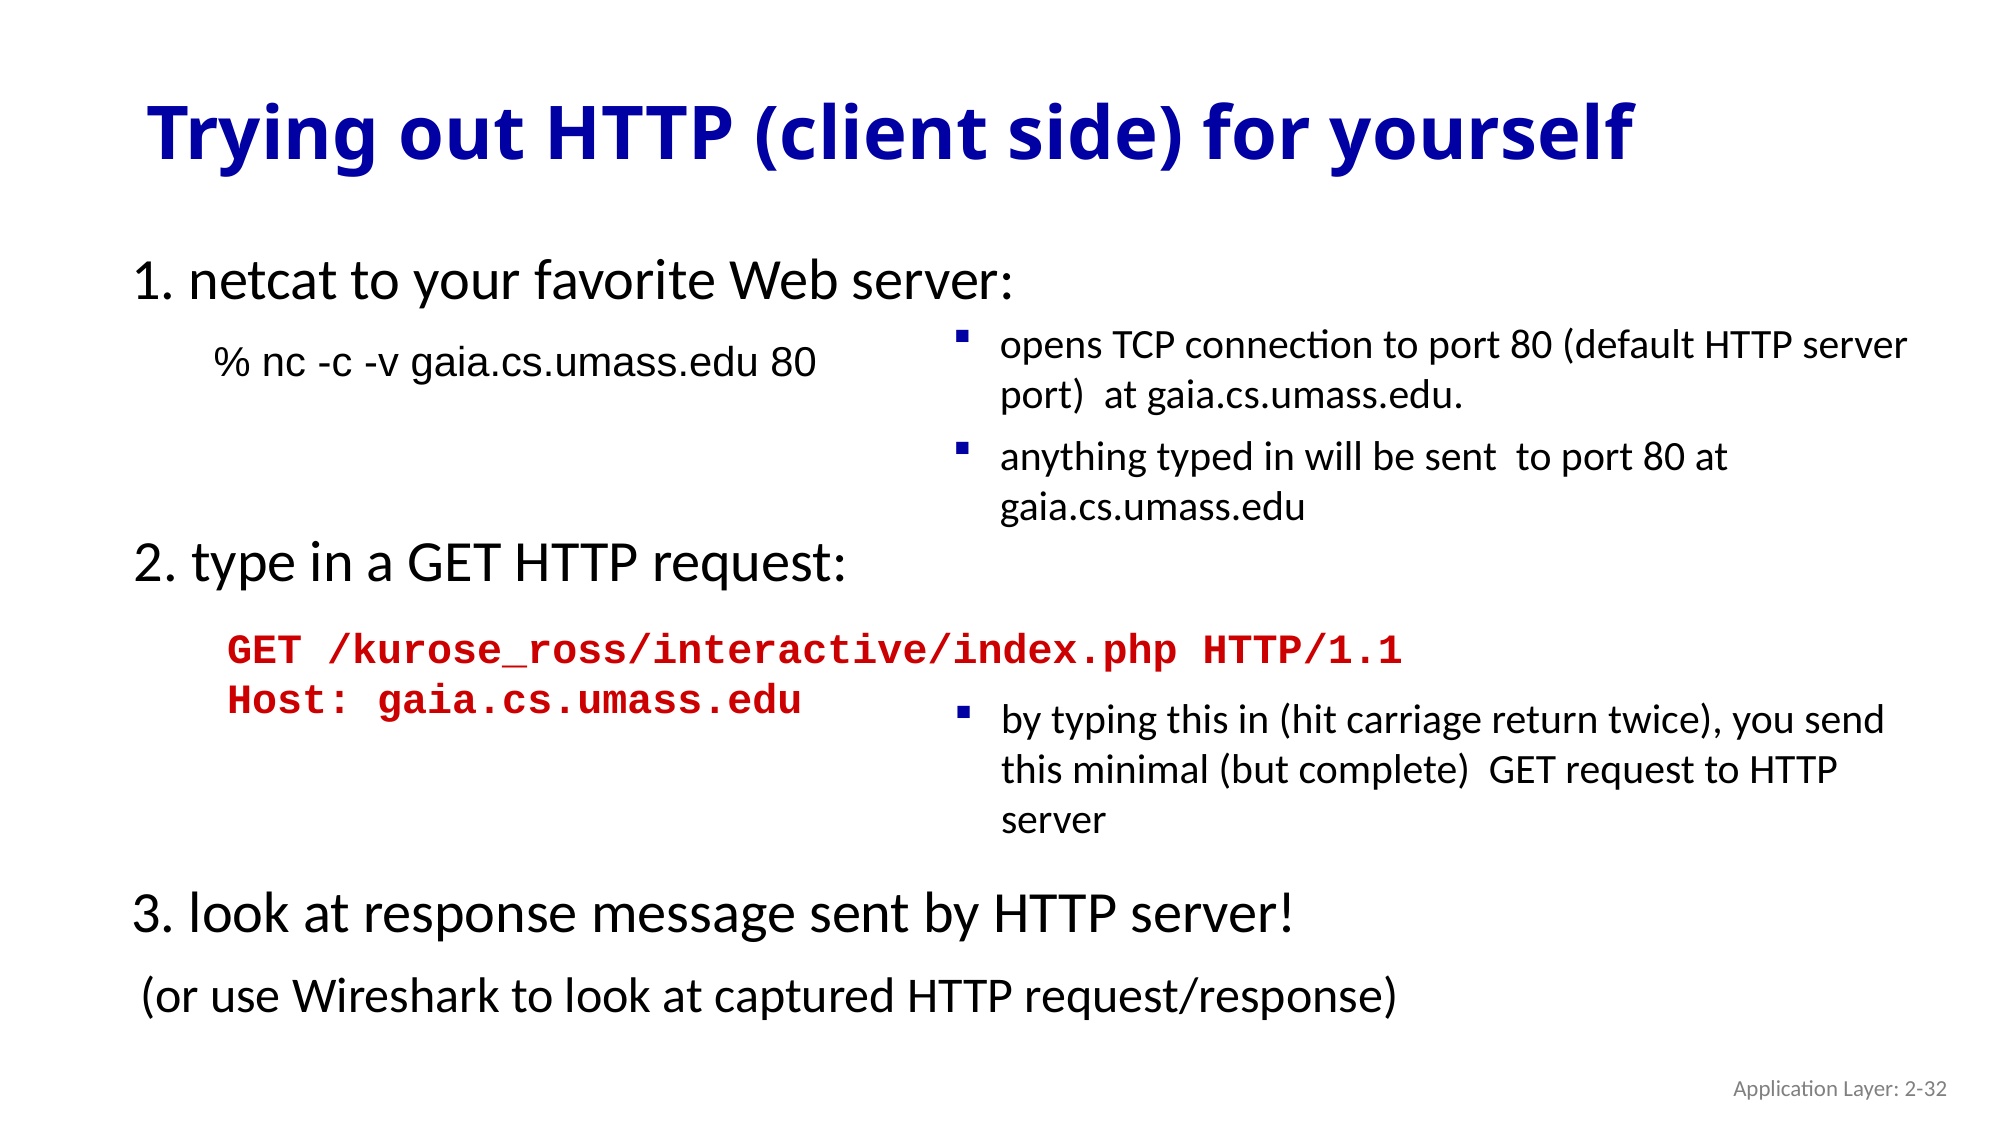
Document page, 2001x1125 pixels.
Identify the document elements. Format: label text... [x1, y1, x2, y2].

text_box opens TCP connection to port 80 (default HTTP server port) at gaia.cs.umass.edu. anything typed in will be sent to port 80 at gaia.cs.umass.edu [938, 309, 1963, 515]
slide_number Application Layer: 2-32 [1512, 1056, 1963, 1117]
text_box 1. netcat to your favorite Web server: [95, 241, 1424, 319]
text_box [116, 867, 1477, 1031]
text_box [119, 515, 1964, 852]
title Trying out HTTP (client side) for yourself [131, 62, 1856, 209]
text_box % nc -c -v gaia.cs.umass.edu 80 [198, 327, 833, 393]
